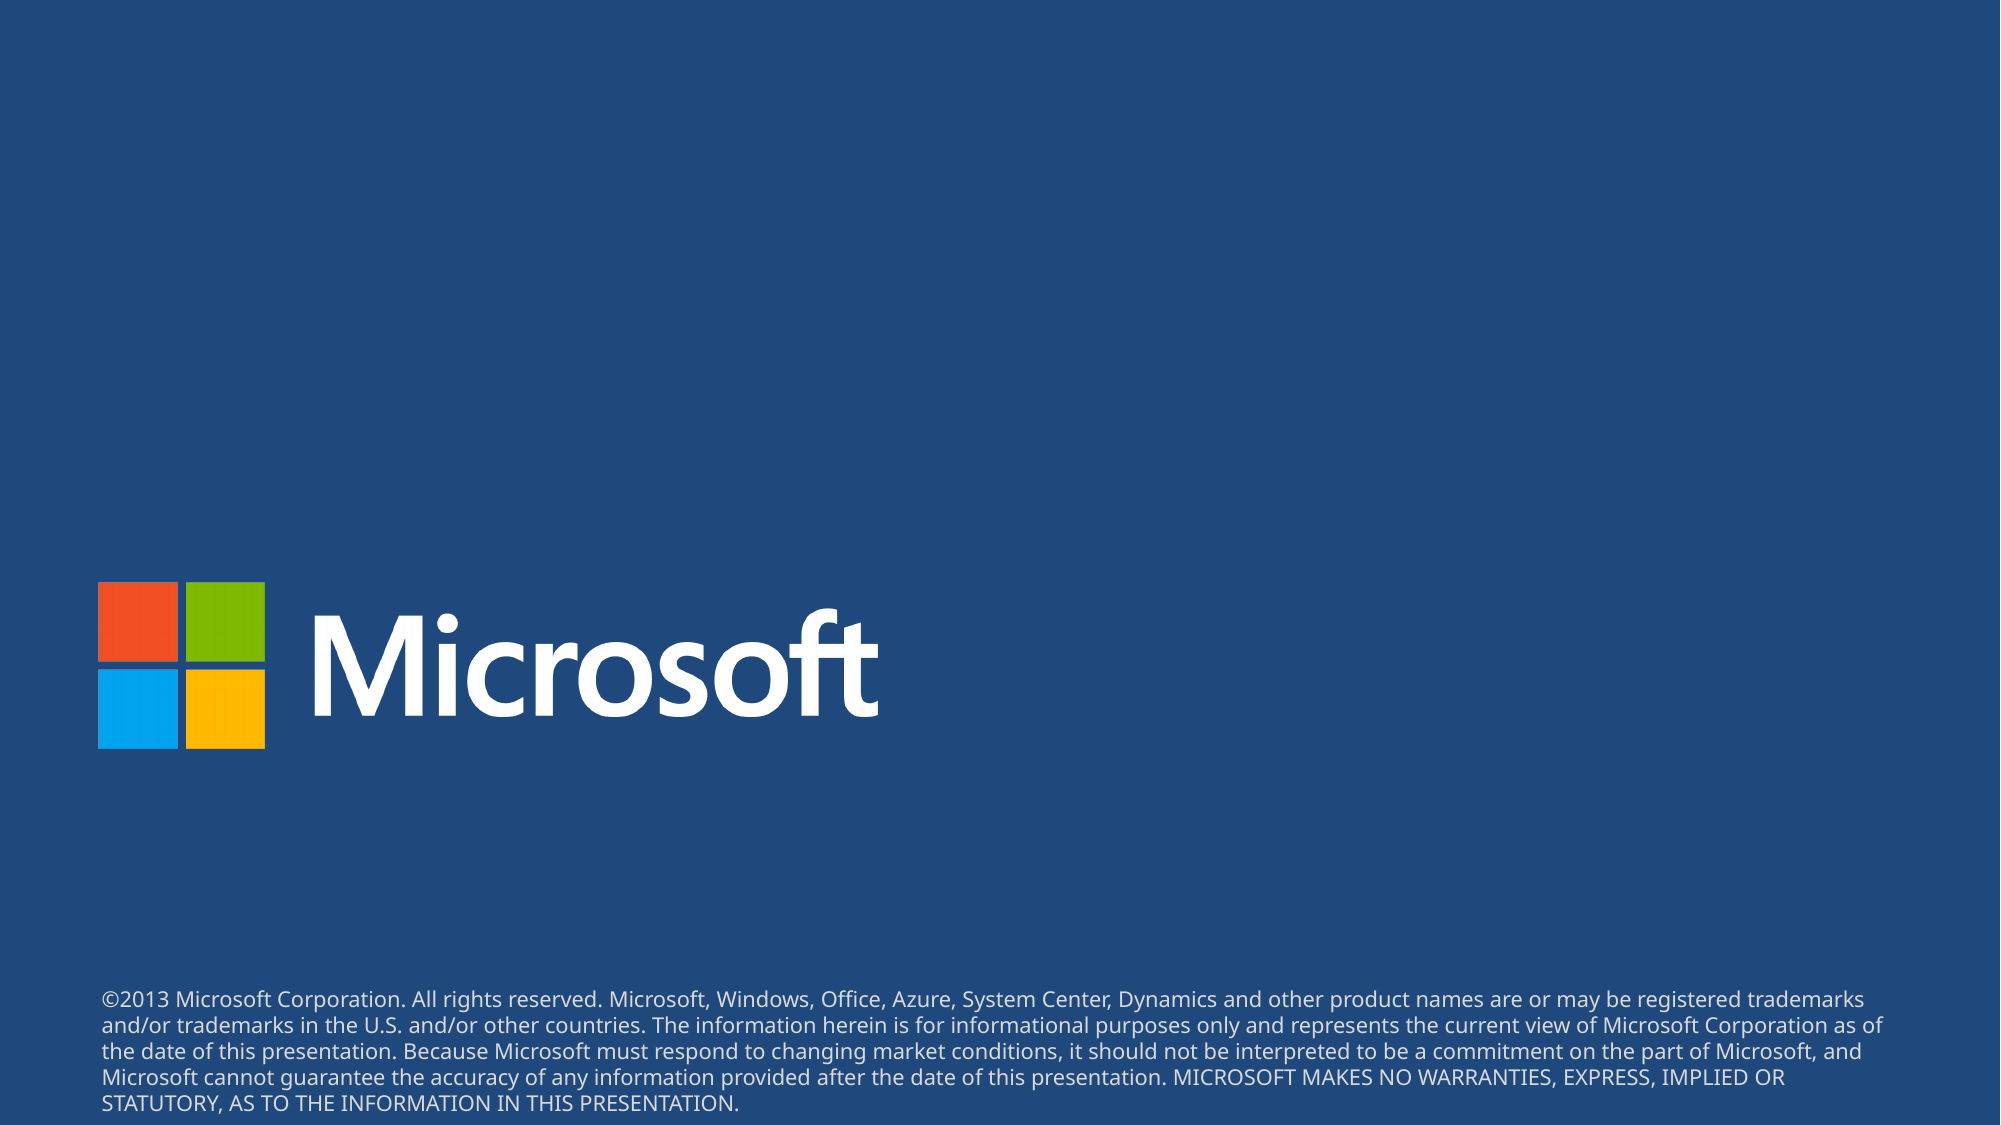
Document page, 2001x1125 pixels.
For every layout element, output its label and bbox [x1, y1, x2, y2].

picture [86, 482, 985, 848]
